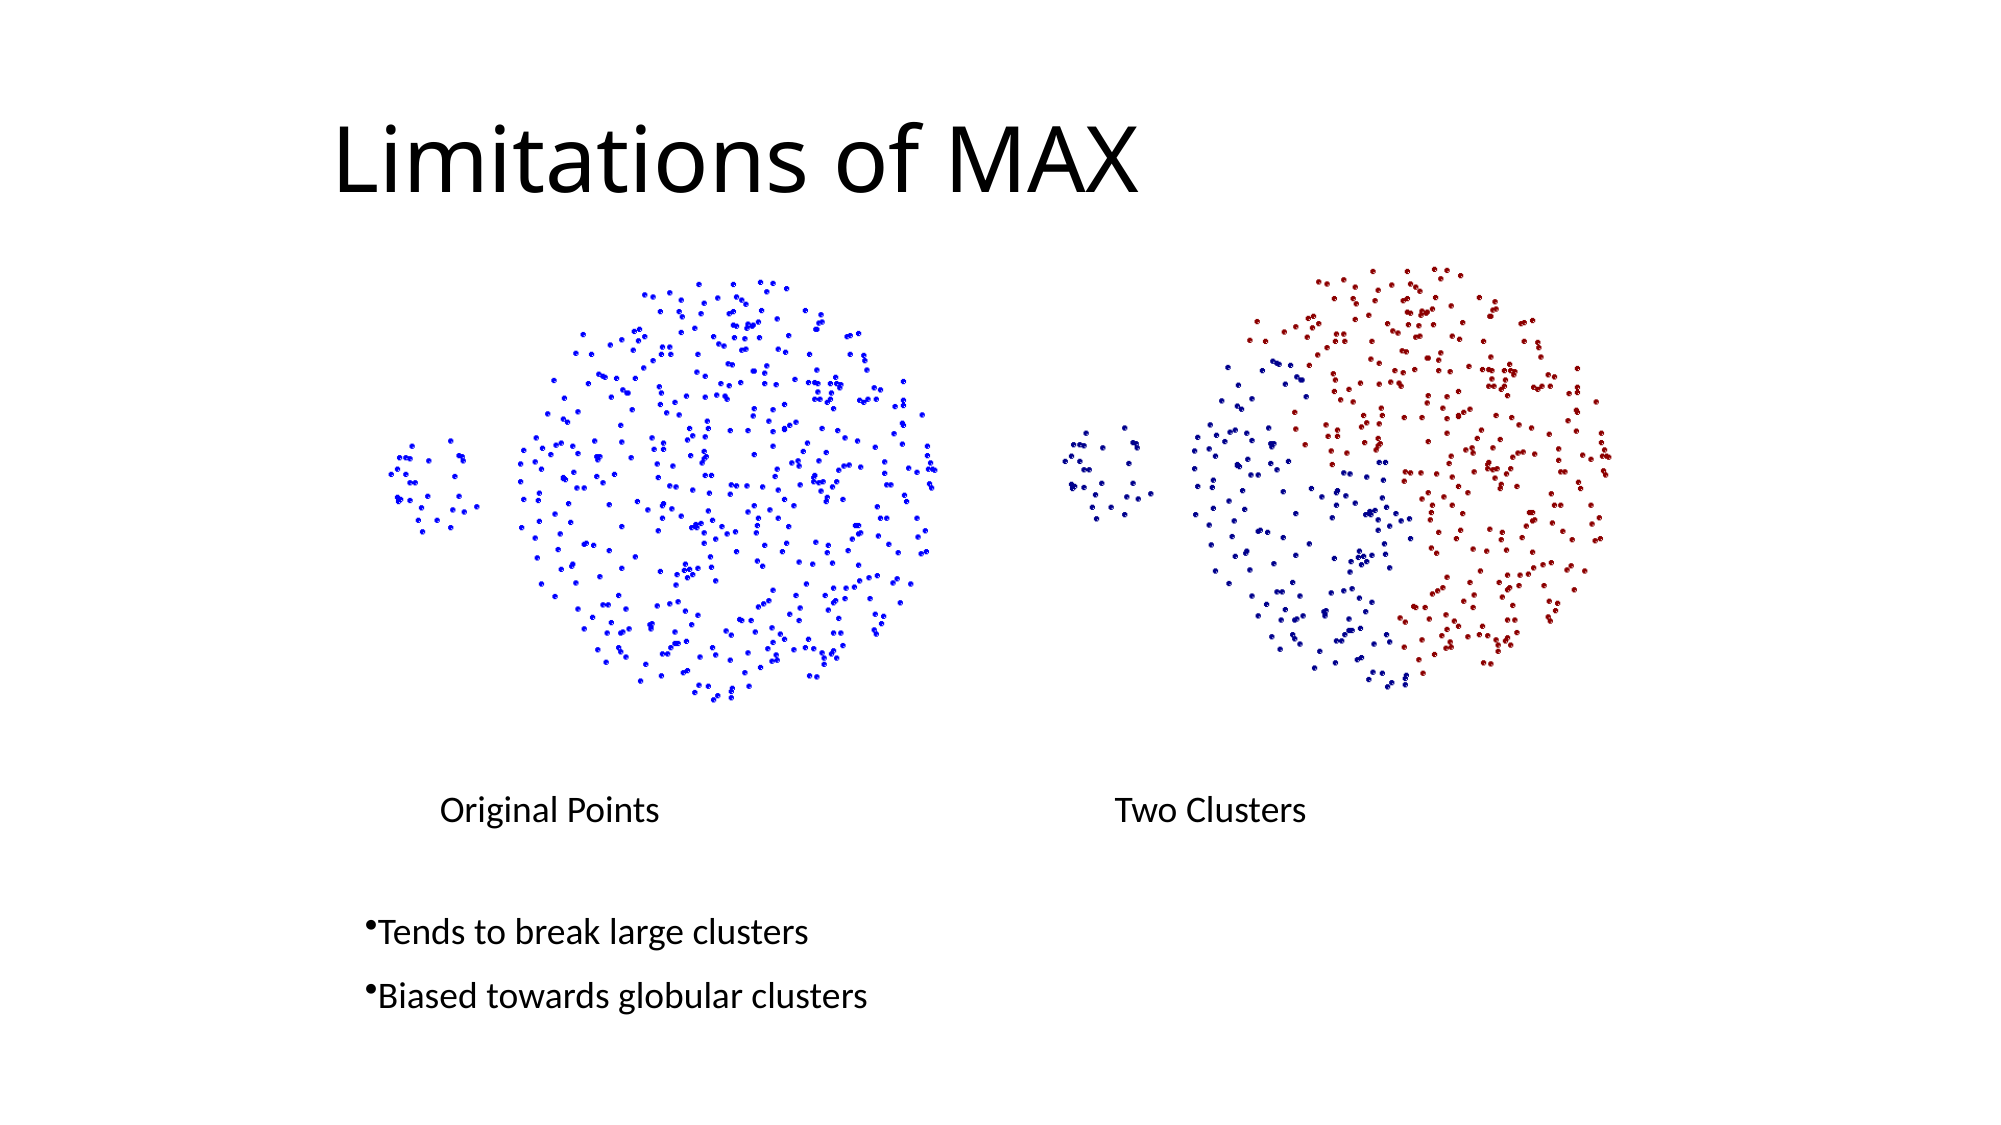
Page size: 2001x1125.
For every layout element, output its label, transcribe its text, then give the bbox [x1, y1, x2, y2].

text_box Tends to break large clusters Biased towards globular clusters [349, 899, 1388, 1024]
picture [299, 237, 974, 763]
text_box Original Points [425, 777, 900, 837]
title Limitations of MAX [316, 62, 1675, 237]
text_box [974, 224, 1675, 838]
